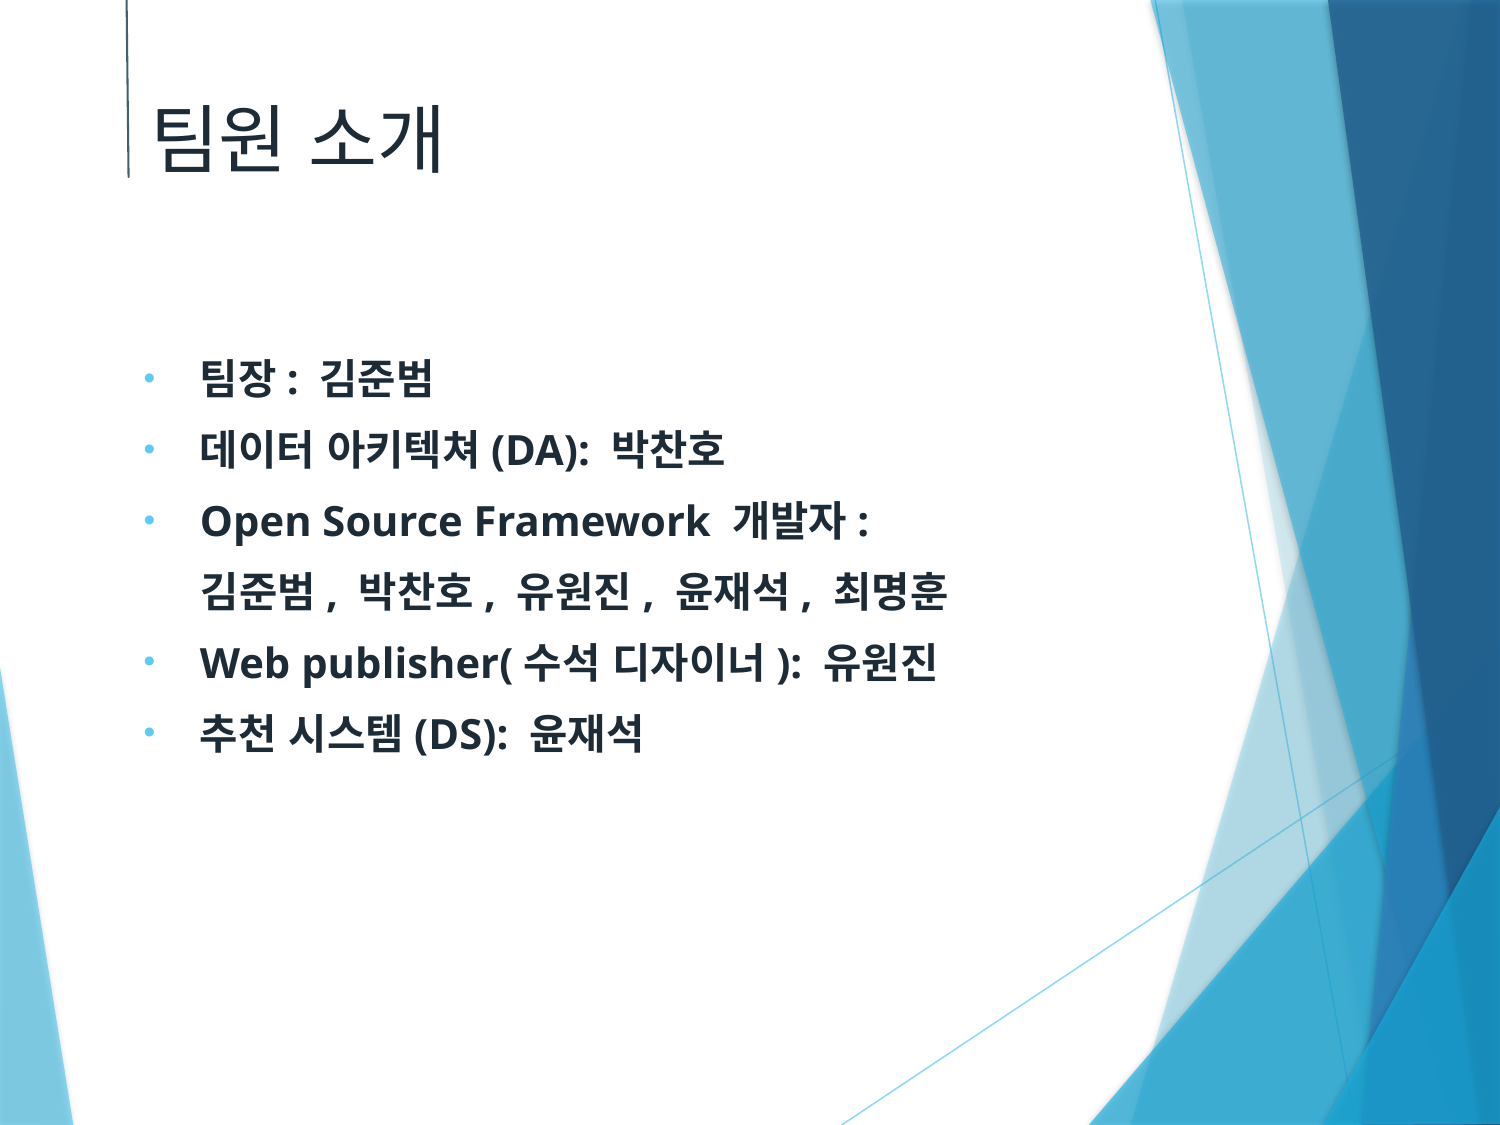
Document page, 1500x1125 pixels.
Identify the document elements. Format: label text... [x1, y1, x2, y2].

list 팀장: 김준범 데이터 아키텍쳐(DA): 박찬호 Open Source Framework 개발자: 김준범, 박찬호, 유원진, 윤재석, 최명훈 Web publisher(수석 디자이너): 유원진 추천 시스템(DS): 윤재석 [128, 284, 1409, 1035]
text_box 팀원 소개 [135, 67, 1485, 200]
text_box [125, 0, 129, 178]
